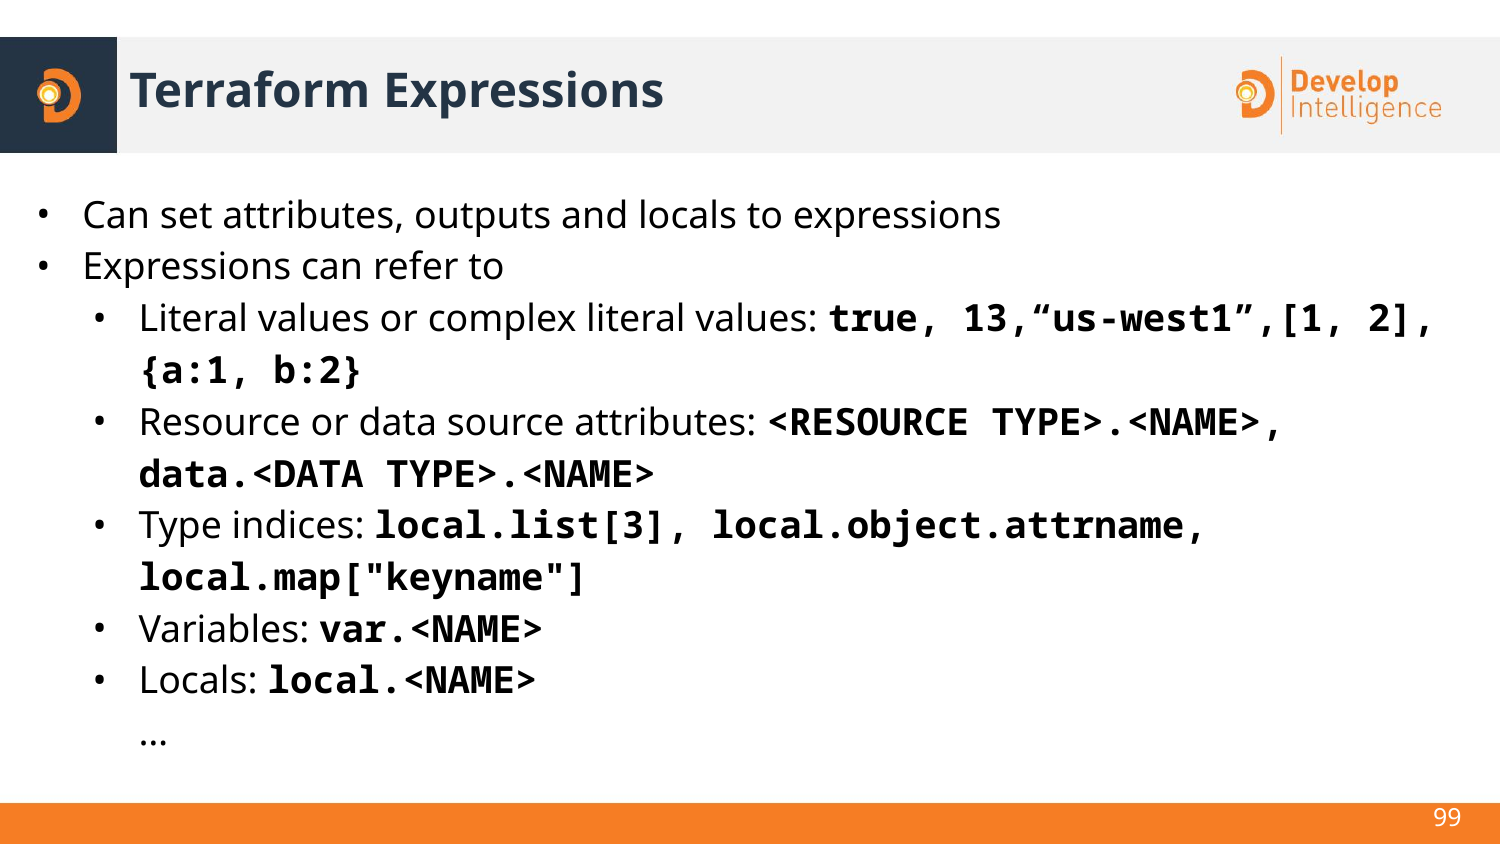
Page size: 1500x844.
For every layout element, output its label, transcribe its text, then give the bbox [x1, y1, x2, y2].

slide_number 99 [1396, 800, 1499, 838]
list Can set attributes, outputs and locals to expressions Expressions can refer to Literal values or complex literal values: true, 13,“us-west1”,[1, 2],{a:1, b:2} Resource or data source attributes: <RESOURCE TYPE>.<NAME>, data.<DATA TYPE>.<NAME> Type indices: local.list[3], local.object.attrname, local.map["keyname"] Variables: var.<NAME> Locals: local.<NAME> … [25, 178, 1474, 770]
title Terraform Expressions [118, 36, 1500, 148]
picture [0, 0, 1500, 844]
